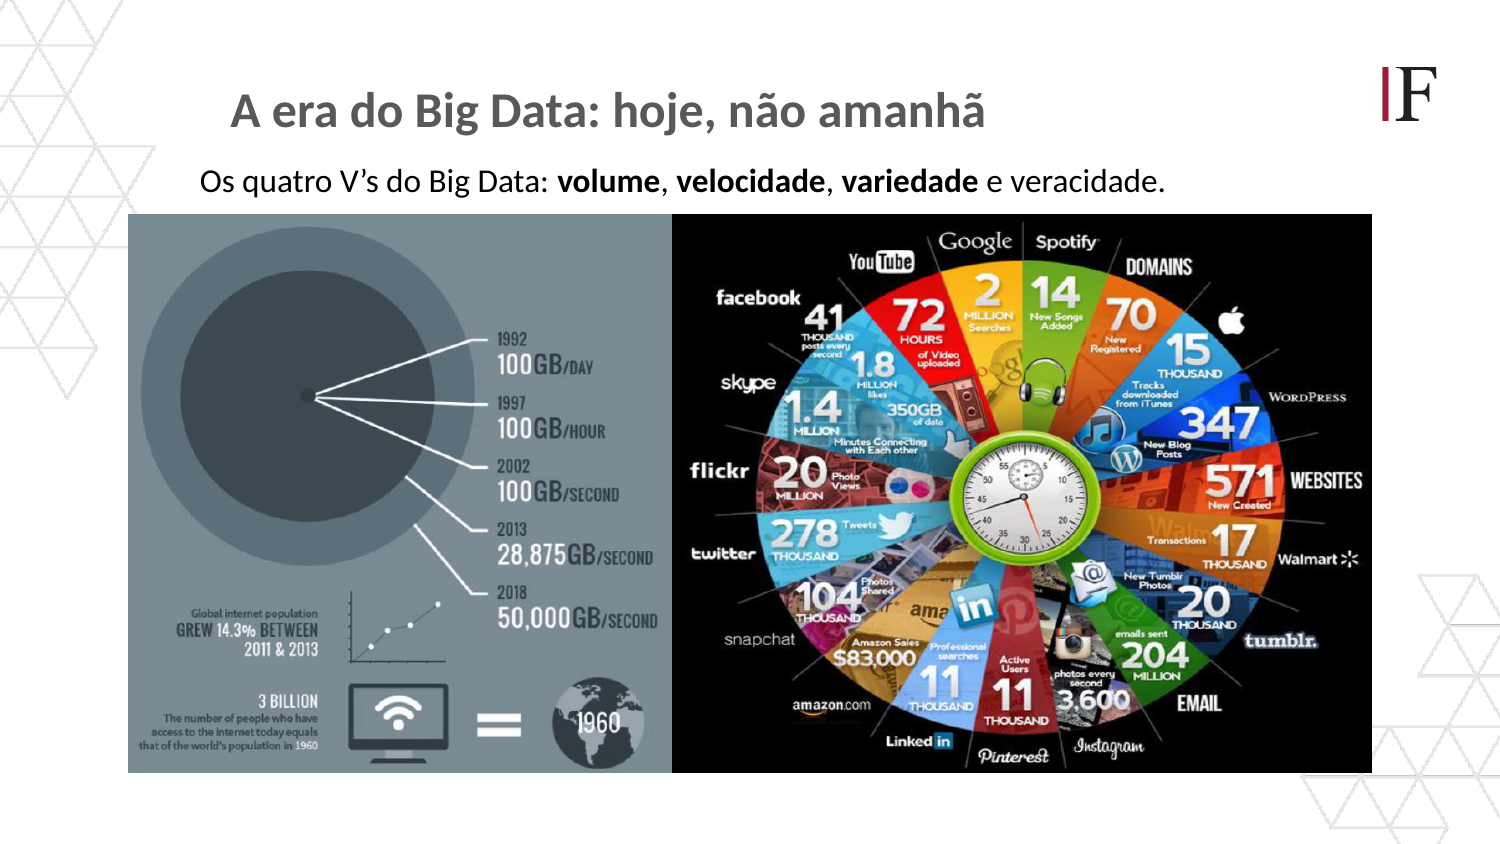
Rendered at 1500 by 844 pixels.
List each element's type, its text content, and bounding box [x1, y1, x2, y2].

picture [0, 0, 1500, 844]
text_box A era do Big Data: hoje, não amanhã [219, 72, 1158, 144]
text_box Os quatro V’s do Big Data: volume, velocidade, variedade e veracidade. [184, 144, 1315, 213]
